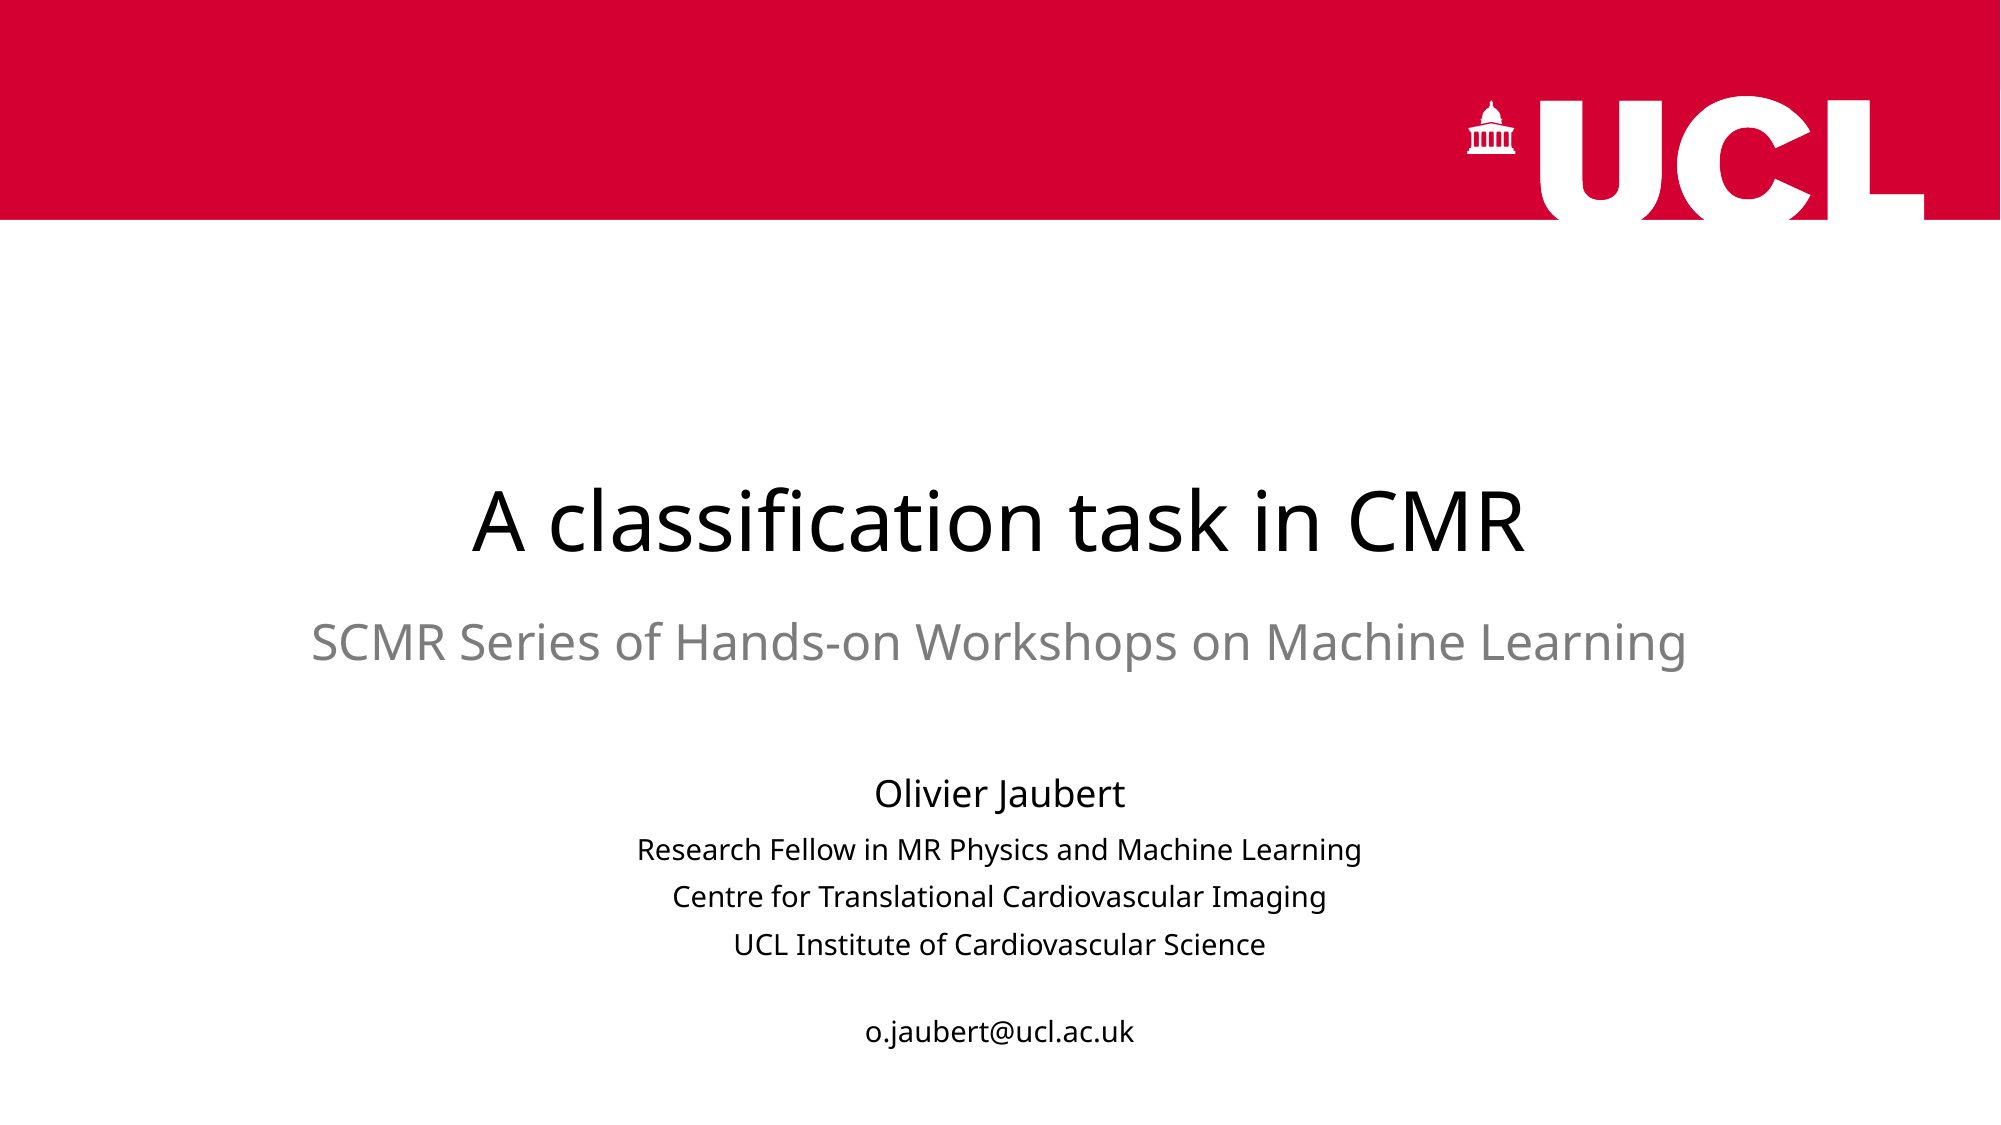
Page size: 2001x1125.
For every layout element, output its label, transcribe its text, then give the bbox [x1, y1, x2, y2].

picture [0, 0, 2001, 220]
text_box o.jaubert@ucl.ac.uk [850, 1005, 1150, 1056]
subtitle SCMR Series of Hands-on Workshops on Machine Learning [249, 590, 1750, 764]
title A classification task in CMR [249, 263, 1750, 577]
text_box Research Fellow in MR Physics and Machine Learning Centre for Translational Cardiovascular Imaging UCL Institute of Cardiovascular Science [622, 823, 1378, 969]
text_box Olivier Jaubert [859, 763, 1141, 823]
